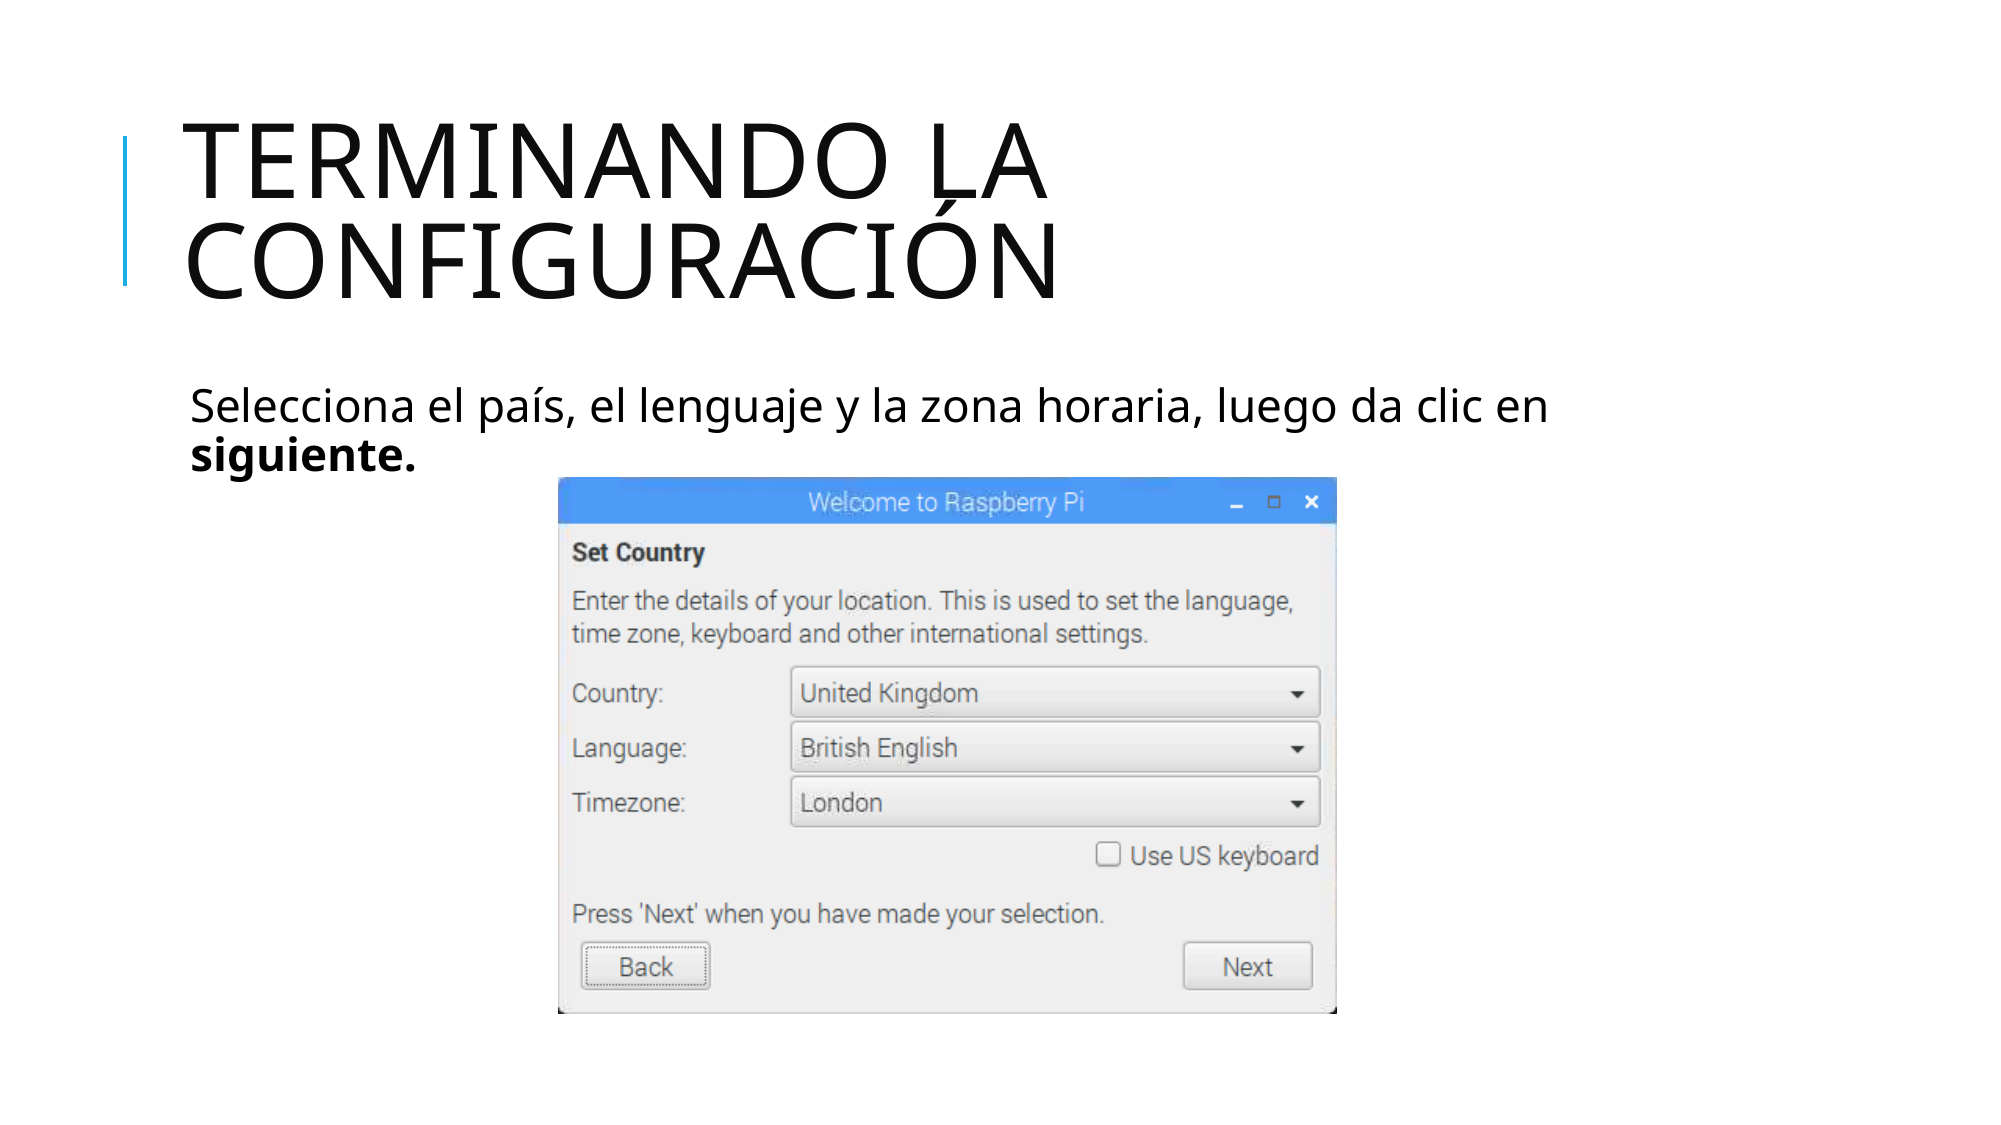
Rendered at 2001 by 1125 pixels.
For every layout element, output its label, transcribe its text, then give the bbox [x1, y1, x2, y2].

title Terminando la configuración [168, 96, 1763, 342]
picture [557, 476, 1337, 1014]
list Selecciona el país, el lenguaje y la zona horaria, luego da clic en siguiente. [168, 375, 1763, 1035]
